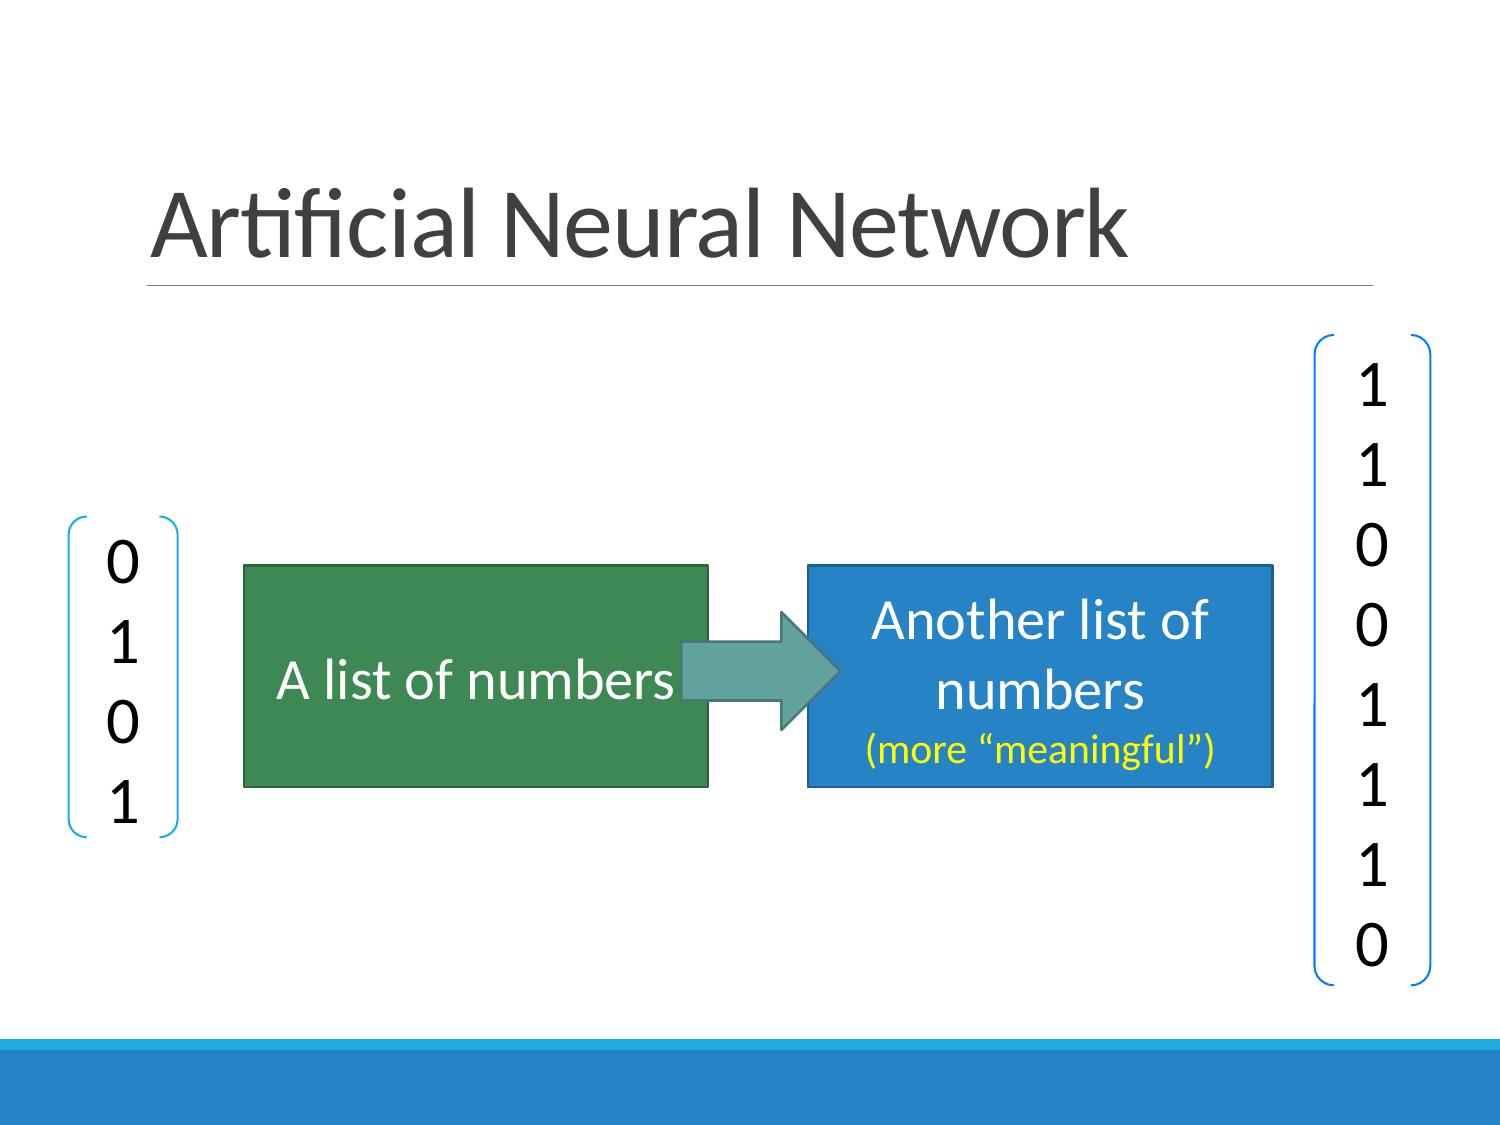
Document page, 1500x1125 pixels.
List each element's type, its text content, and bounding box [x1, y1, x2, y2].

text_box 0 1 0 1 [67, 515, 179, 839]
text_box [680, 610, 842, 732]
text_box 1 1 0 0 1 1 1 0 [1313, 333, 1432, 987]
text_box A list of numbers [243, 564, 709, 788]
text_box Another list of numbers (more “meaningful”) [807, 564, 1274, 788]
title Artificial Neural Network [135, 47, 1373, 285]
